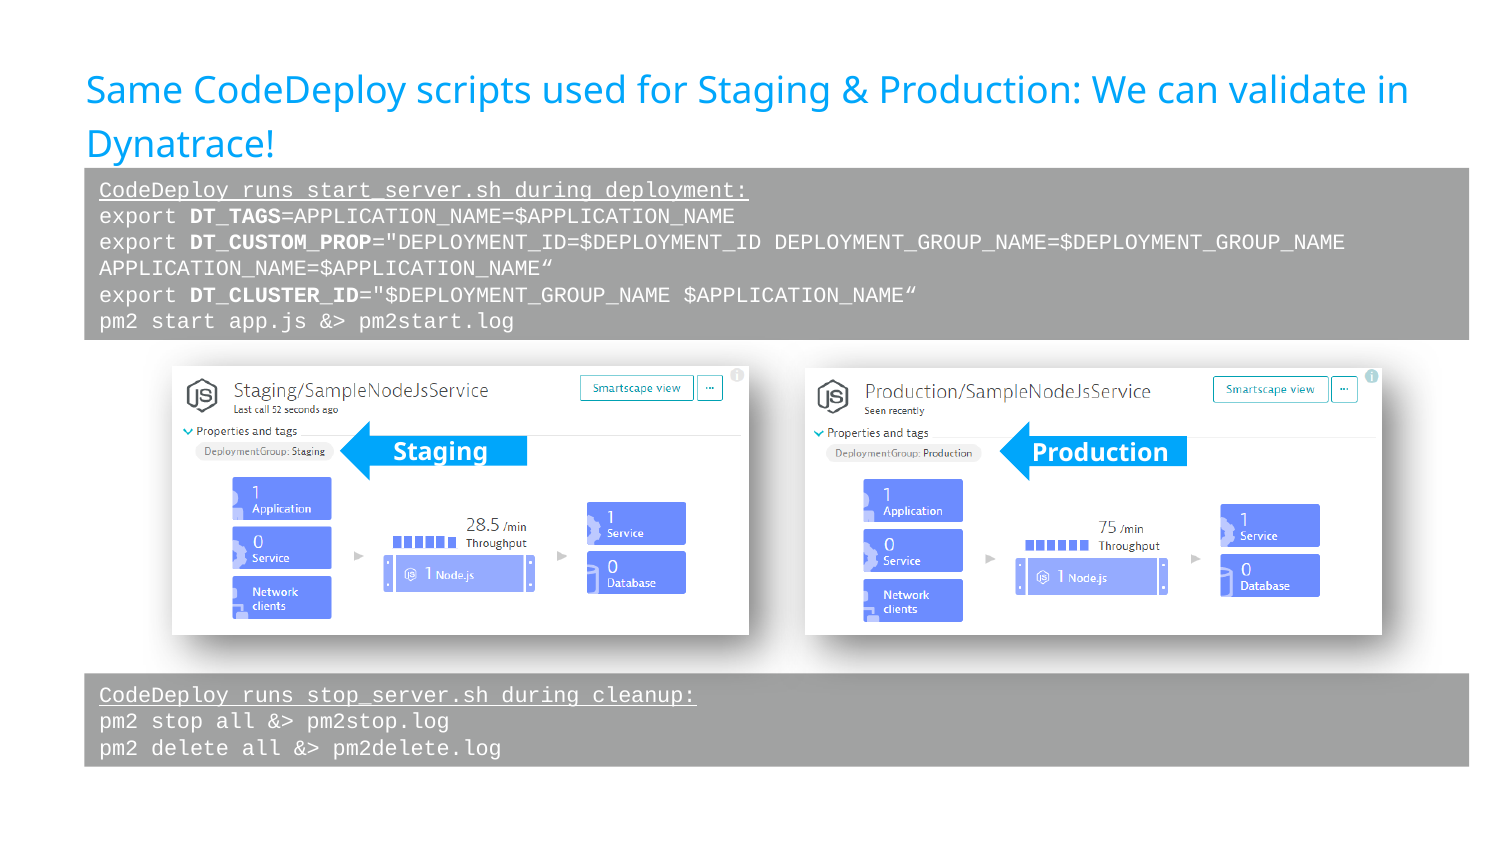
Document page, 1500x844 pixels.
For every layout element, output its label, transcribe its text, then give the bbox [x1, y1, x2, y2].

title Same CodeDeploy scripts used for Staging & Production: We can validate in Dynatrace! [85, 70, 1412, 153]
text_box CodeDeploy runs stop_server.sh during cleanup: pm2 stop all &> pm2stop.log pm2 delete all &> pm2delete.log [84, 673, 1470, 767]
picture [805, 368, 1382, 635]
picture [172, 366, 749, 635]
text_box CodeDeploy runs start_server.sh during deployment: export DT_TAGS=APPLICATION_NAME=$APPLICATION_NAME export DT_CUSTOM_PROP="DEPLOYMENT_ID=$DEPLOYMENT_ID DEPLOYMENT_GROUP_NAME=$DEPLOYMENT_GROUP_NAME APPLICATION_NAME=$APPLICATION_NAME“ export DT_CLUSTER_ID="$DEPLOYMENT_GROUP_NAME $APPLICATION_NAME“ pm2 start app.js &> pm2start.log [84, 167, 1470, 340]
